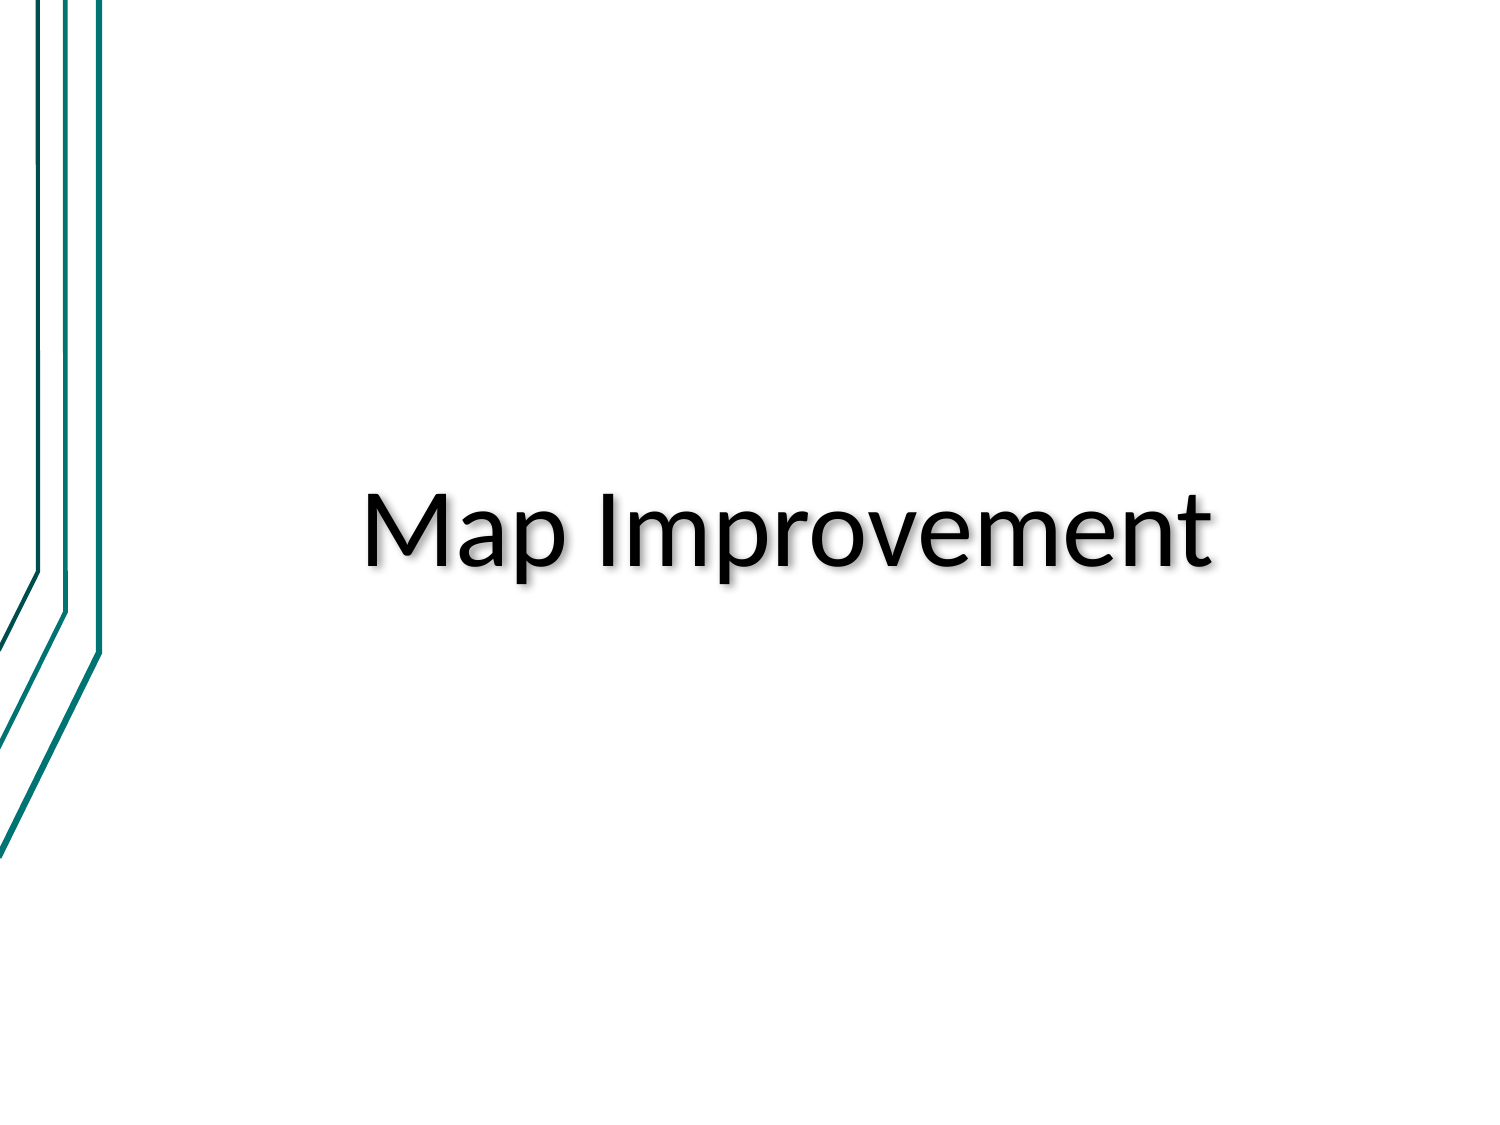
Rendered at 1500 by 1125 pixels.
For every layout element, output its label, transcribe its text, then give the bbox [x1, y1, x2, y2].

text_box Map Improvement [149, 399, 1425, 601]
